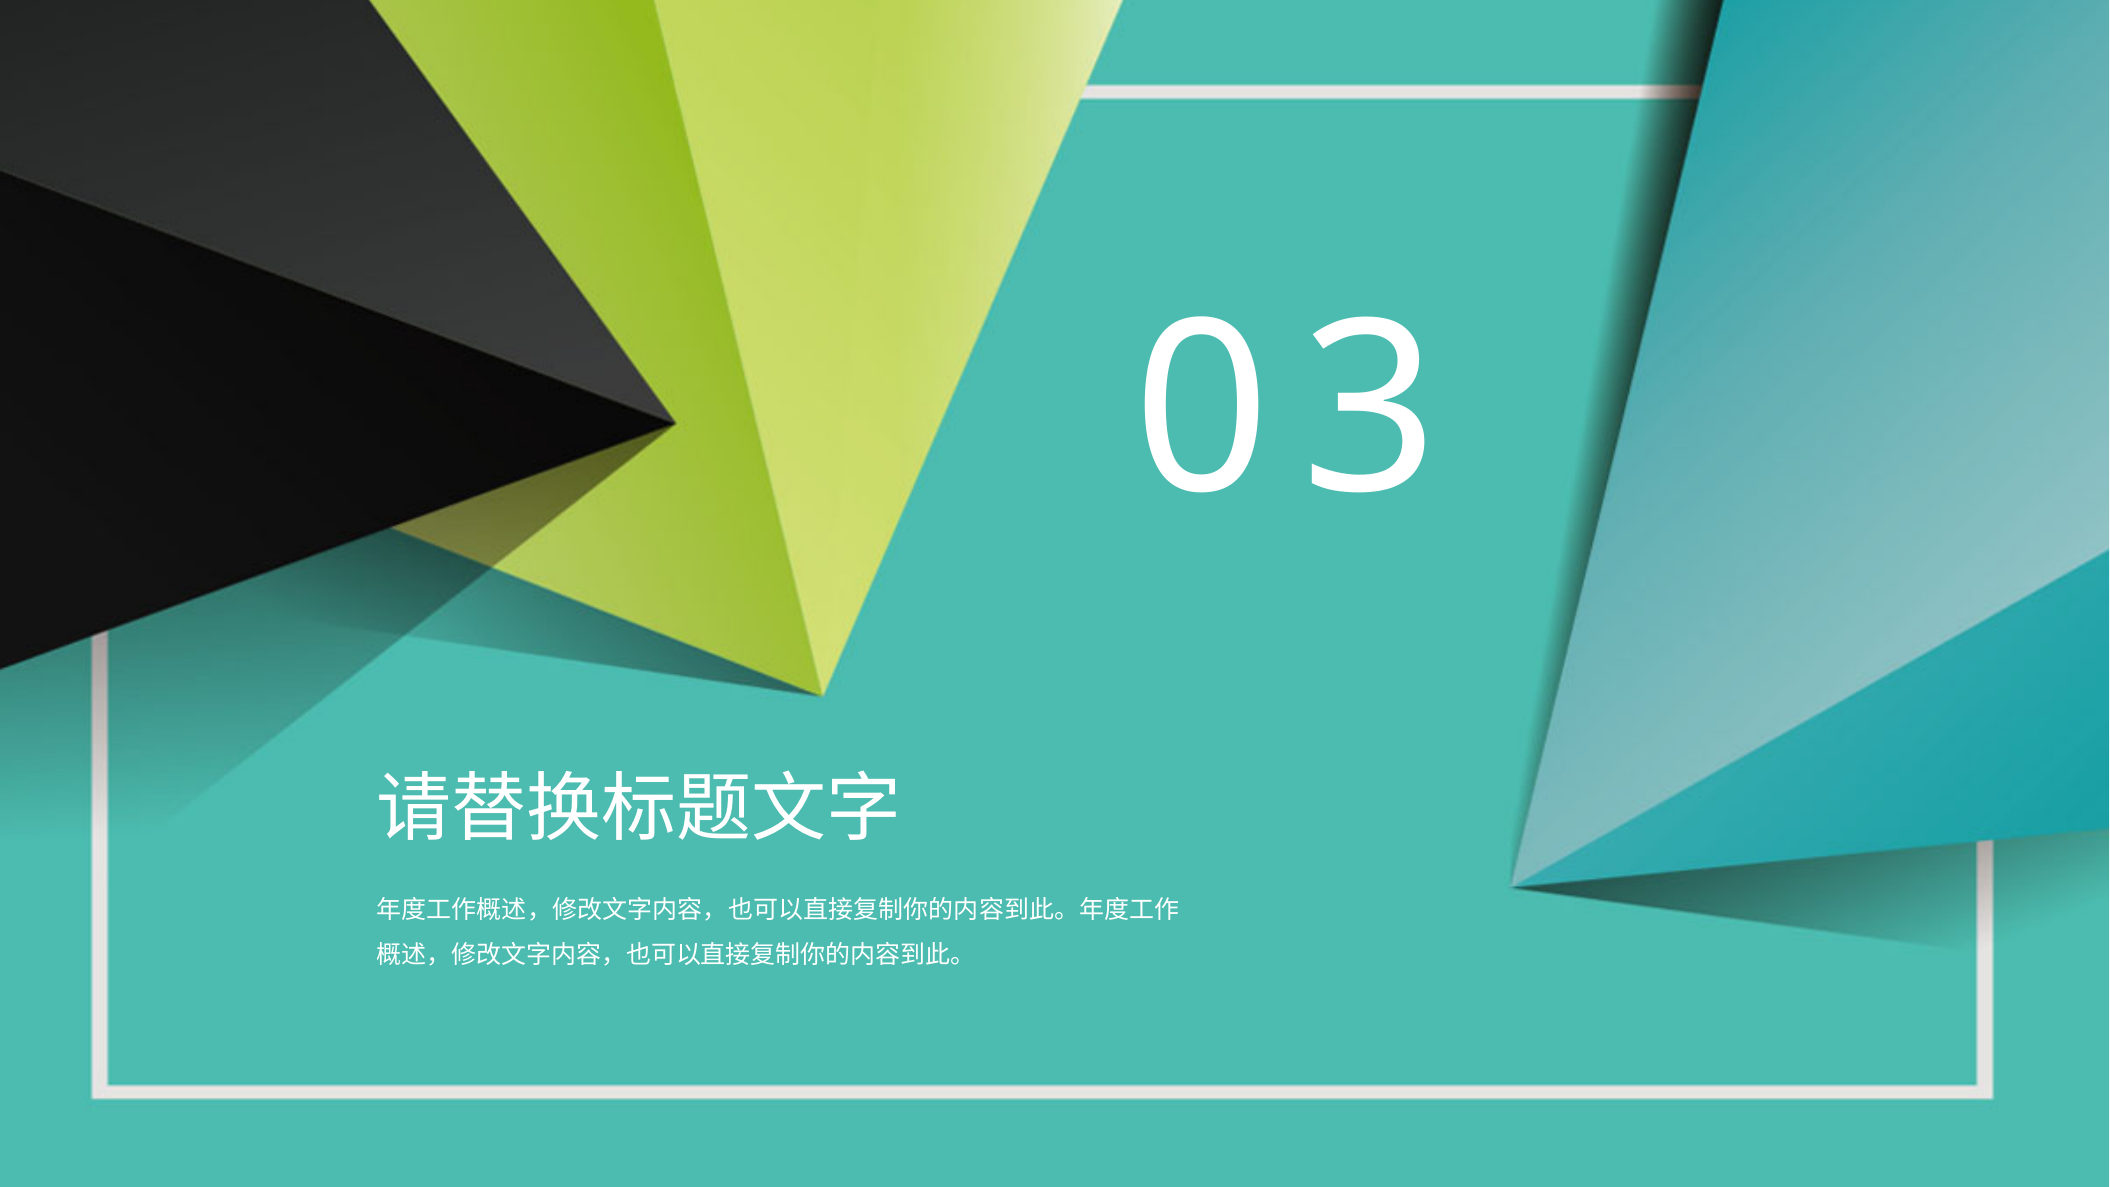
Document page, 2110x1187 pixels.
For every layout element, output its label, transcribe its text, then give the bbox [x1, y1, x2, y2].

text_box [0, 0, 2110, 1187]
text_box 03 [985, 250, 1588, 539]
text_box 年度工作概述，修改文字内容，也可以直接复制你的内容到此。年度工作概述，修改文字内容，也可以直接复制你的内容到此。 [376, 878, 1181, 969]
text_box 请替换标题文字 [376, 759, 921, 850]
